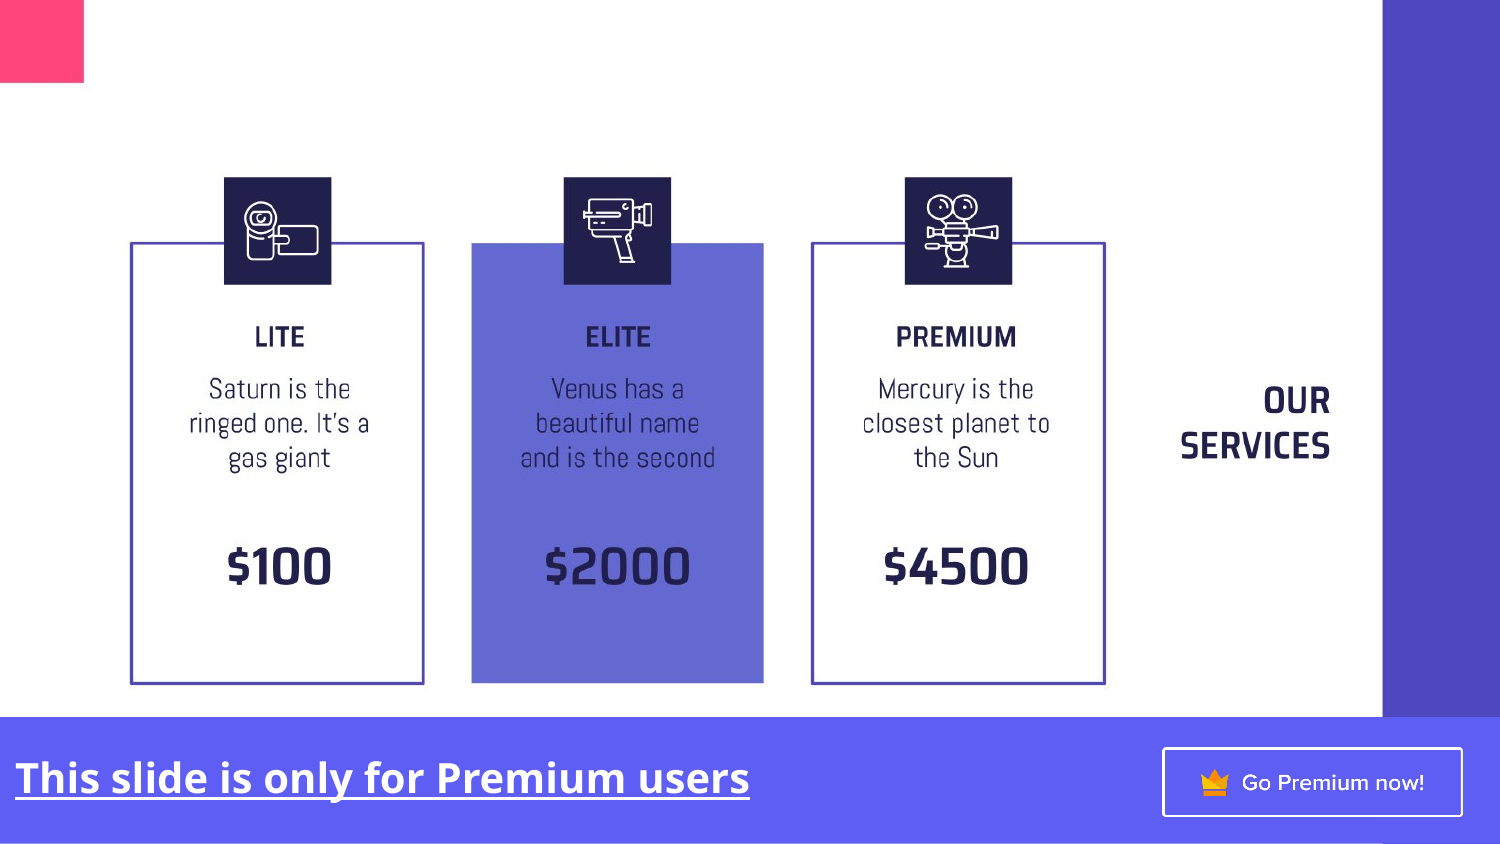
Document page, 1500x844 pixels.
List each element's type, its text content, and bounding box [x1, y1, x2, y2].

picture [1162, 747, 1463, 817]
text_box This slide is only for Premium users [0, 717, 1500, 844]
picture [0, 0, 1500, 717]
